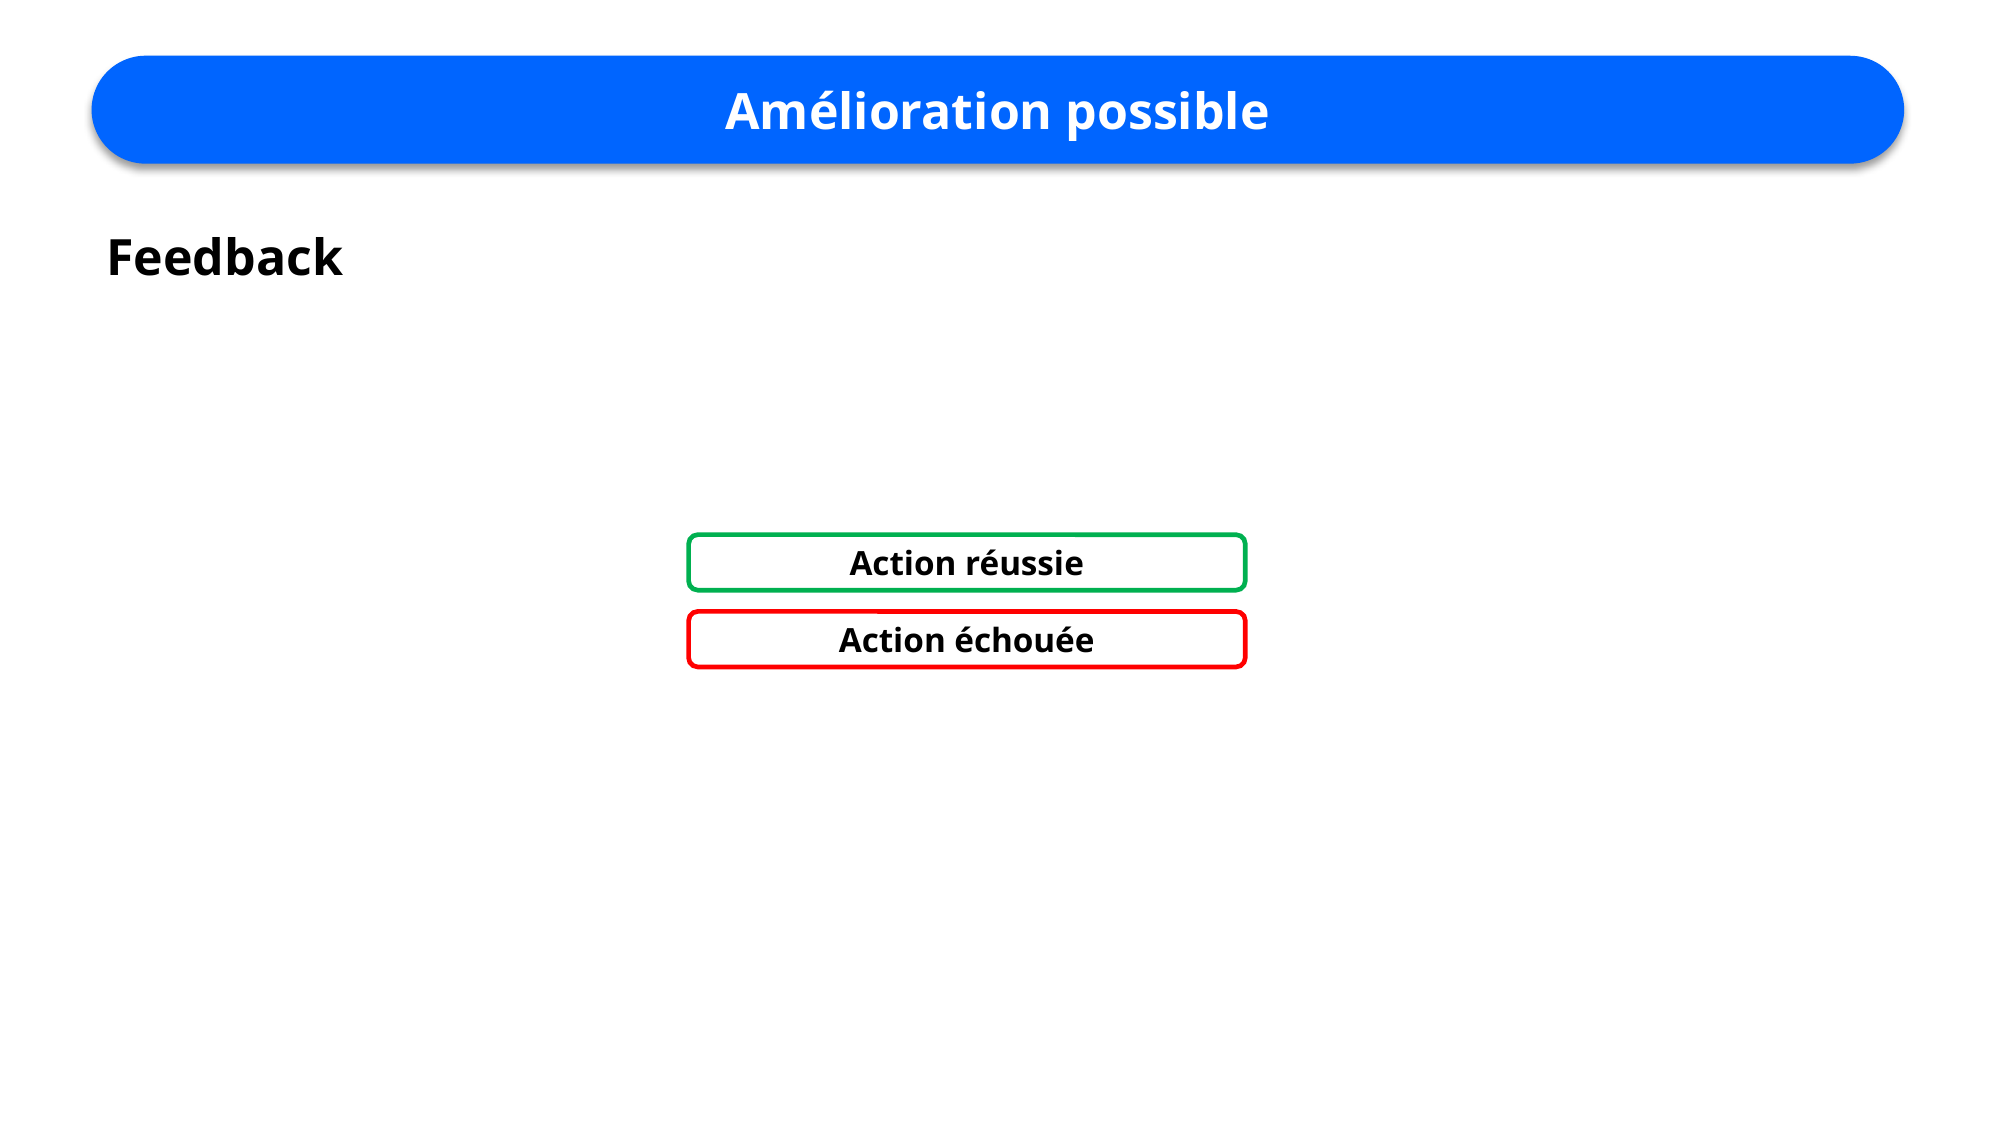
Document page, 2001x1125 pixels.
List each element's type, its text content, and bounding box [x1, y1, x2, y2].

text_box Action réussie [687, 533, 1247, 592]
text_box Amélioration possible [90, 54, 1906, 165]
text_box Feedback [91, 218, 689, 293]
text_box Action échouée [687, 610, 1247, 669]
